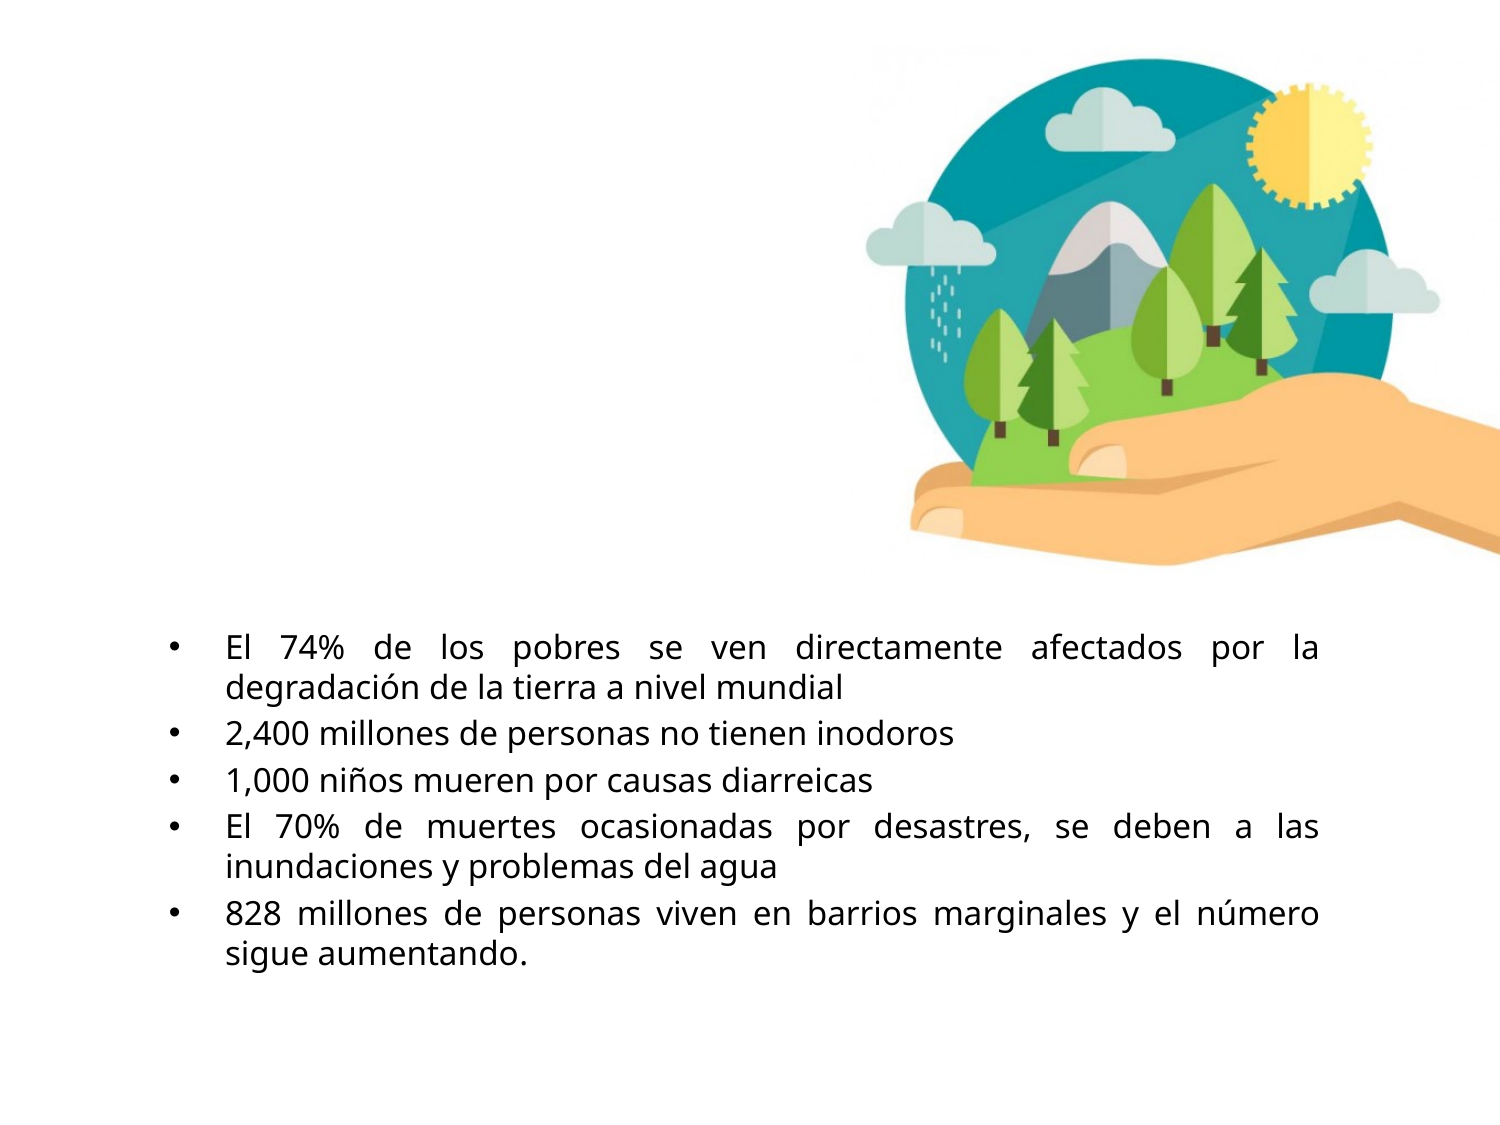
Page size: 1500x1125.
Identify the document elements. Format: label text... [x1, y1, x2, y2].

picture [849, 45, 1500, 574]
list El 74% de los pobres se ven directamente afectados por la degradación de la tierra a nivel mundial 2,400 millones de personas no tienen inodoros 1,000 niños mueren por causas diarreicas El 70% de muertes ocasionadas por desastres, se deben a las inundaciones y problemas del agua 828 millones de personas viven en barrios marginales y el número sigue aumentando. [153, 618, 1337, 1018]
